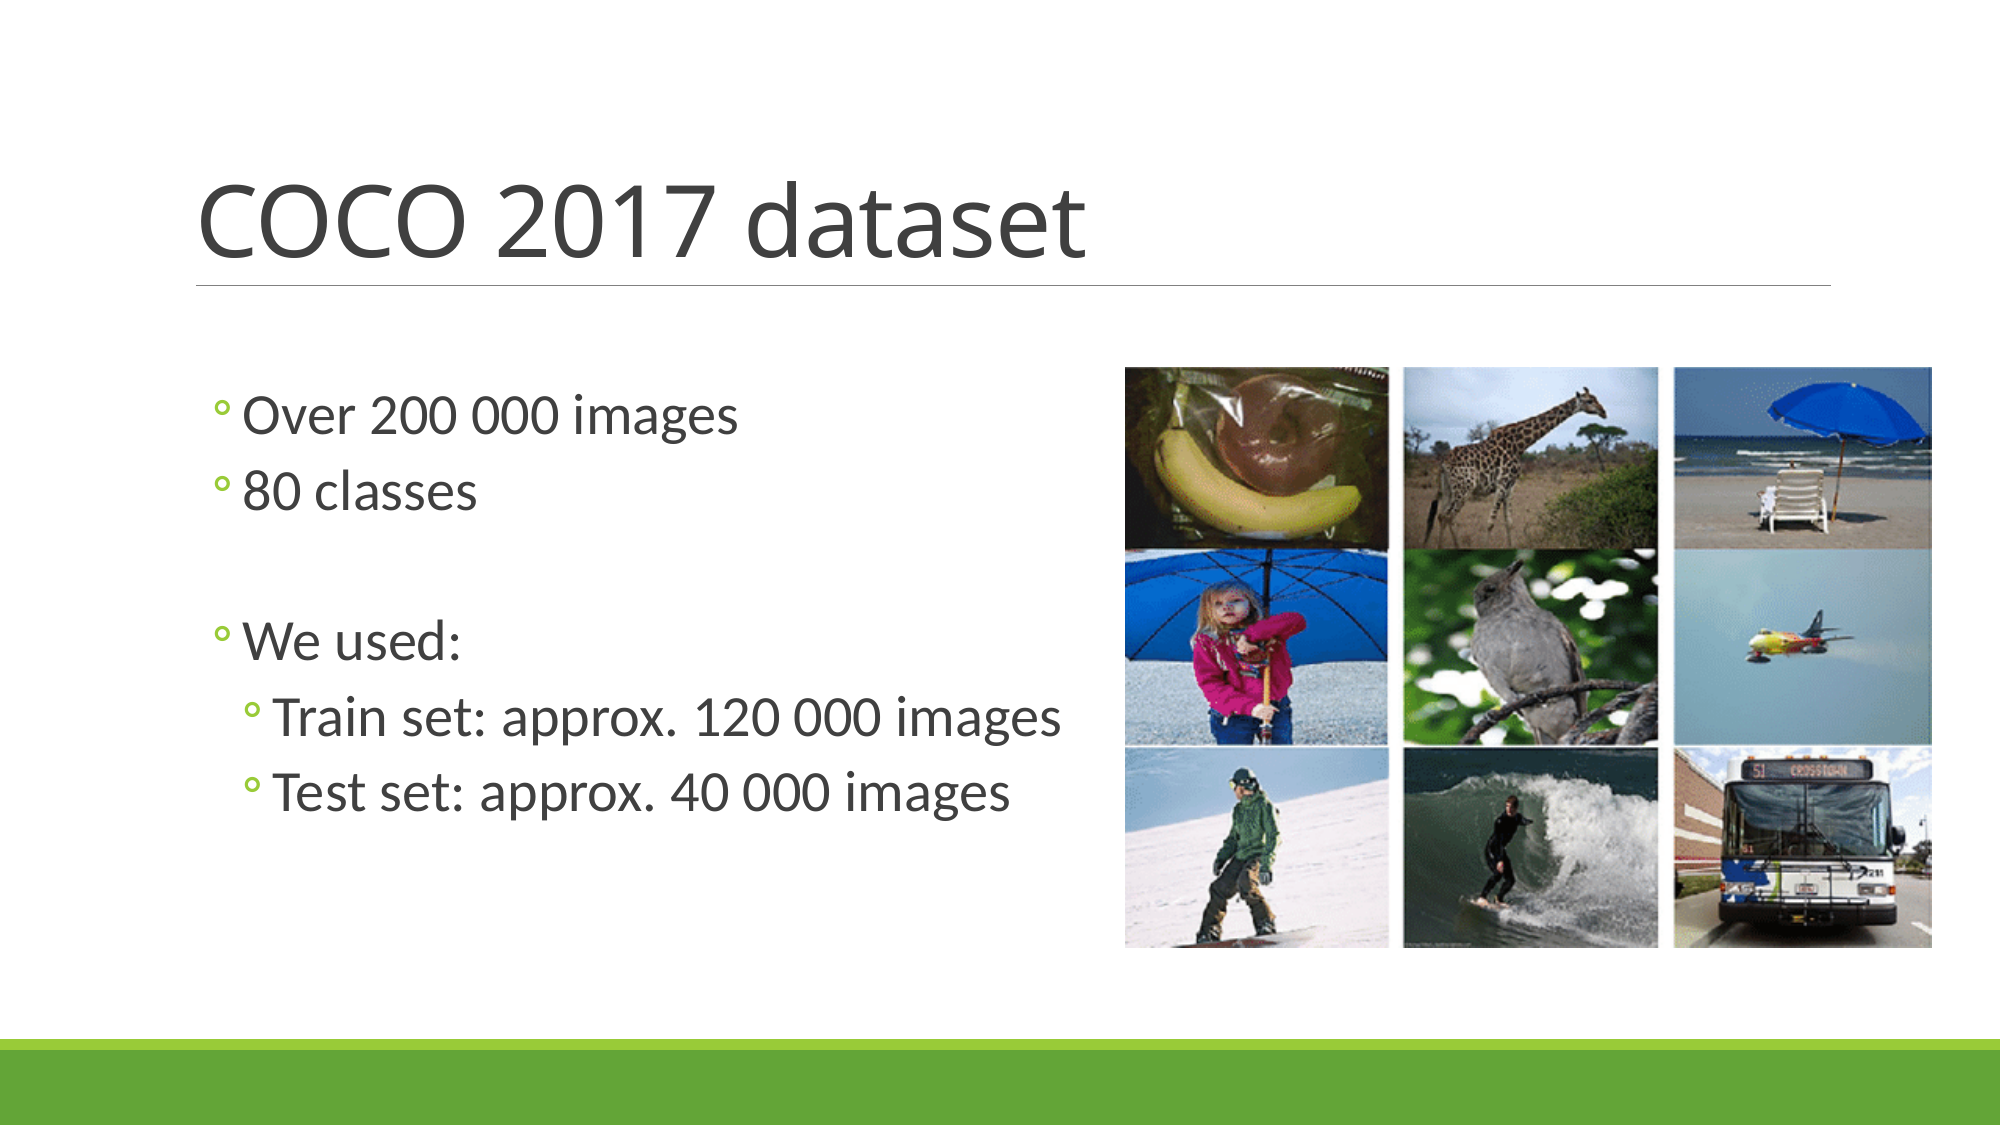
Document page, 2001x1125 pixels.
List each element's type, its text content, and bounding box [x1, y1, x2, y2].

title COCO 2017 dataset [180, 47, 1830, 285]
list Over 200 000 images 80 classes We used: Train set: approx. 120 000 images Test set: approx. 40 000 images [180, 302, 1830, 963]
picture [1124, 367, 1932, 949]
